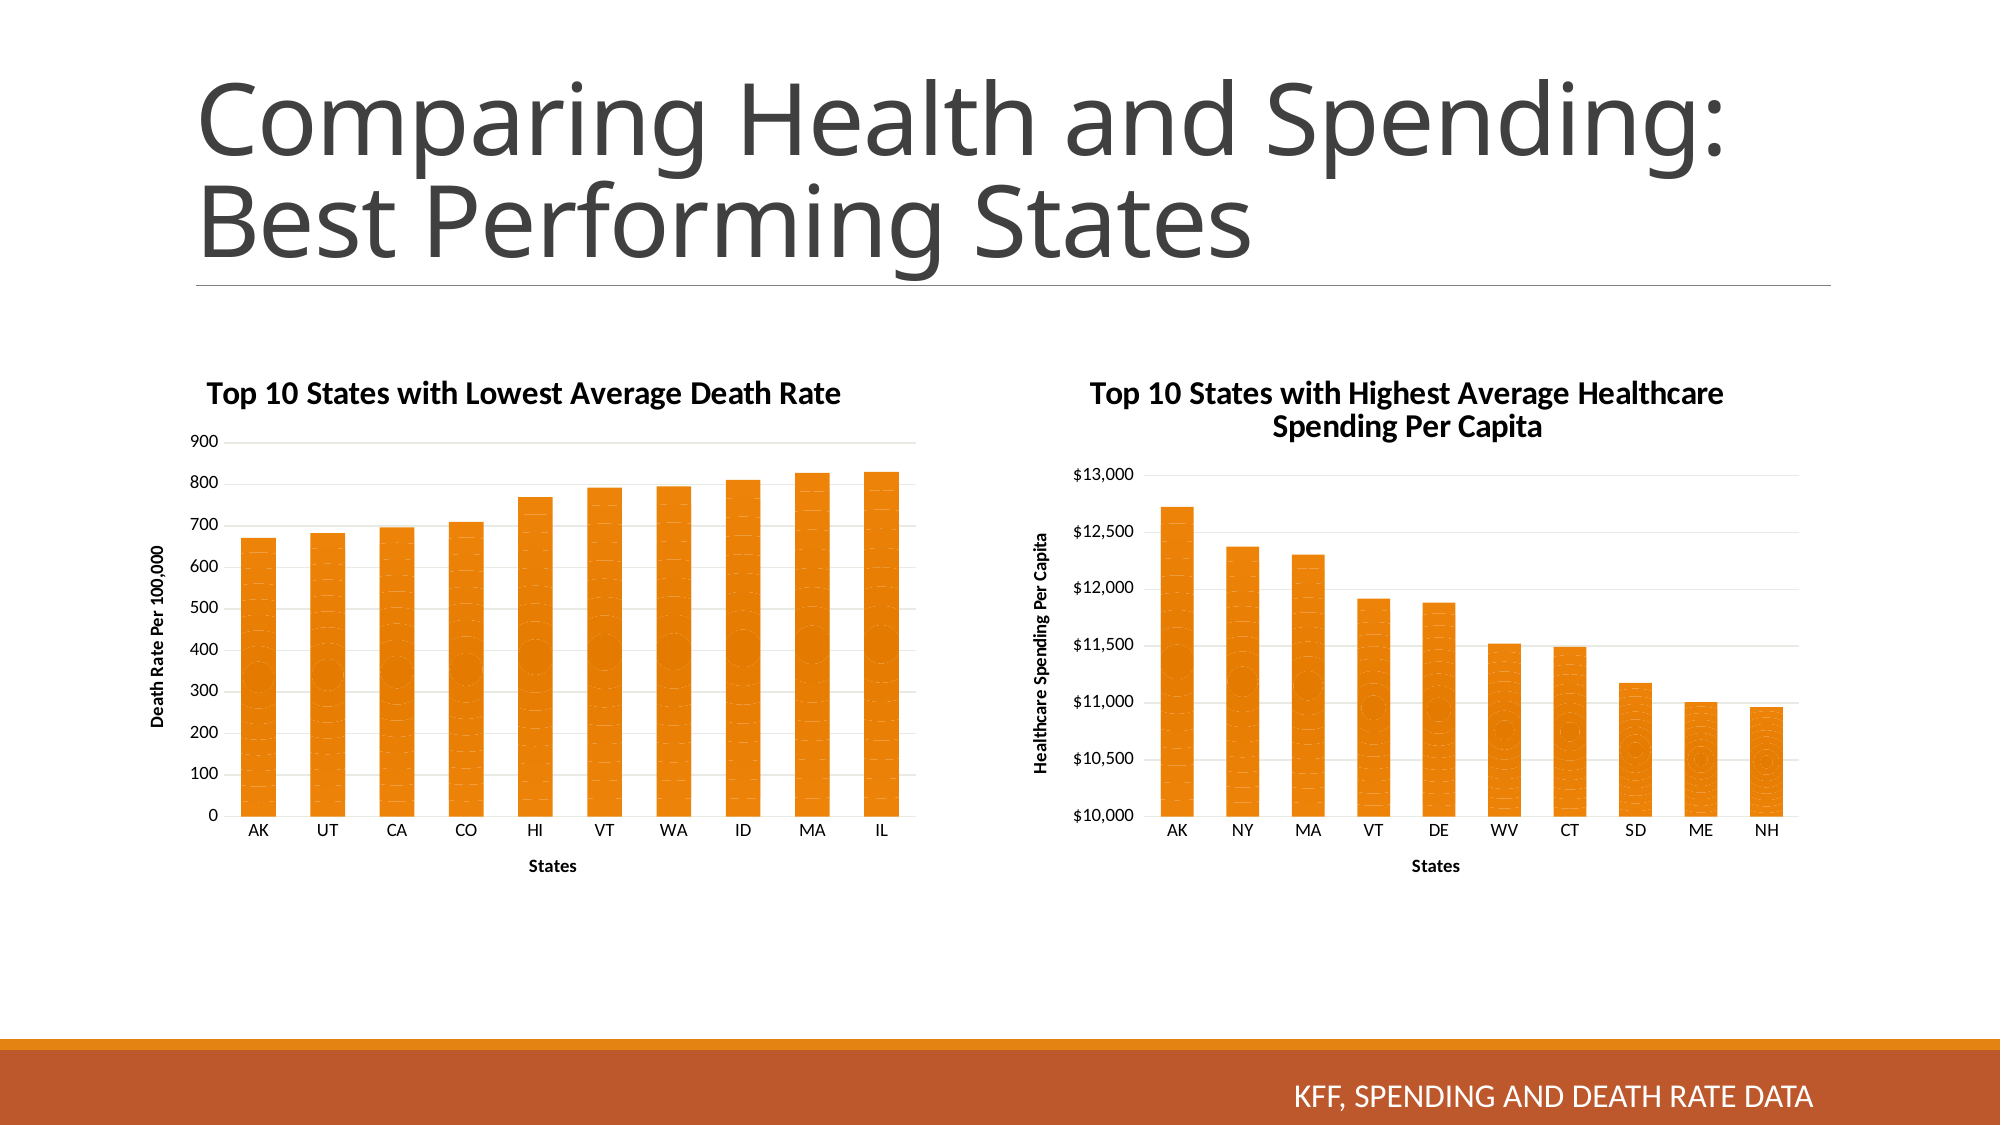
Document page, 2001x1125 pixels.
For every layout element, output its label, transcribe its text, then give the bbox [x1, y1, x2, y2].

title Comparing Health and Spending: Best Performing States [180, 47, 1830, 285]
footer KFF, Spending and Death Rate Data [1162, 1064, 1954, 1125]
chart [999, 349, 1817, 908]
chart [116, 349, 934, 908]
